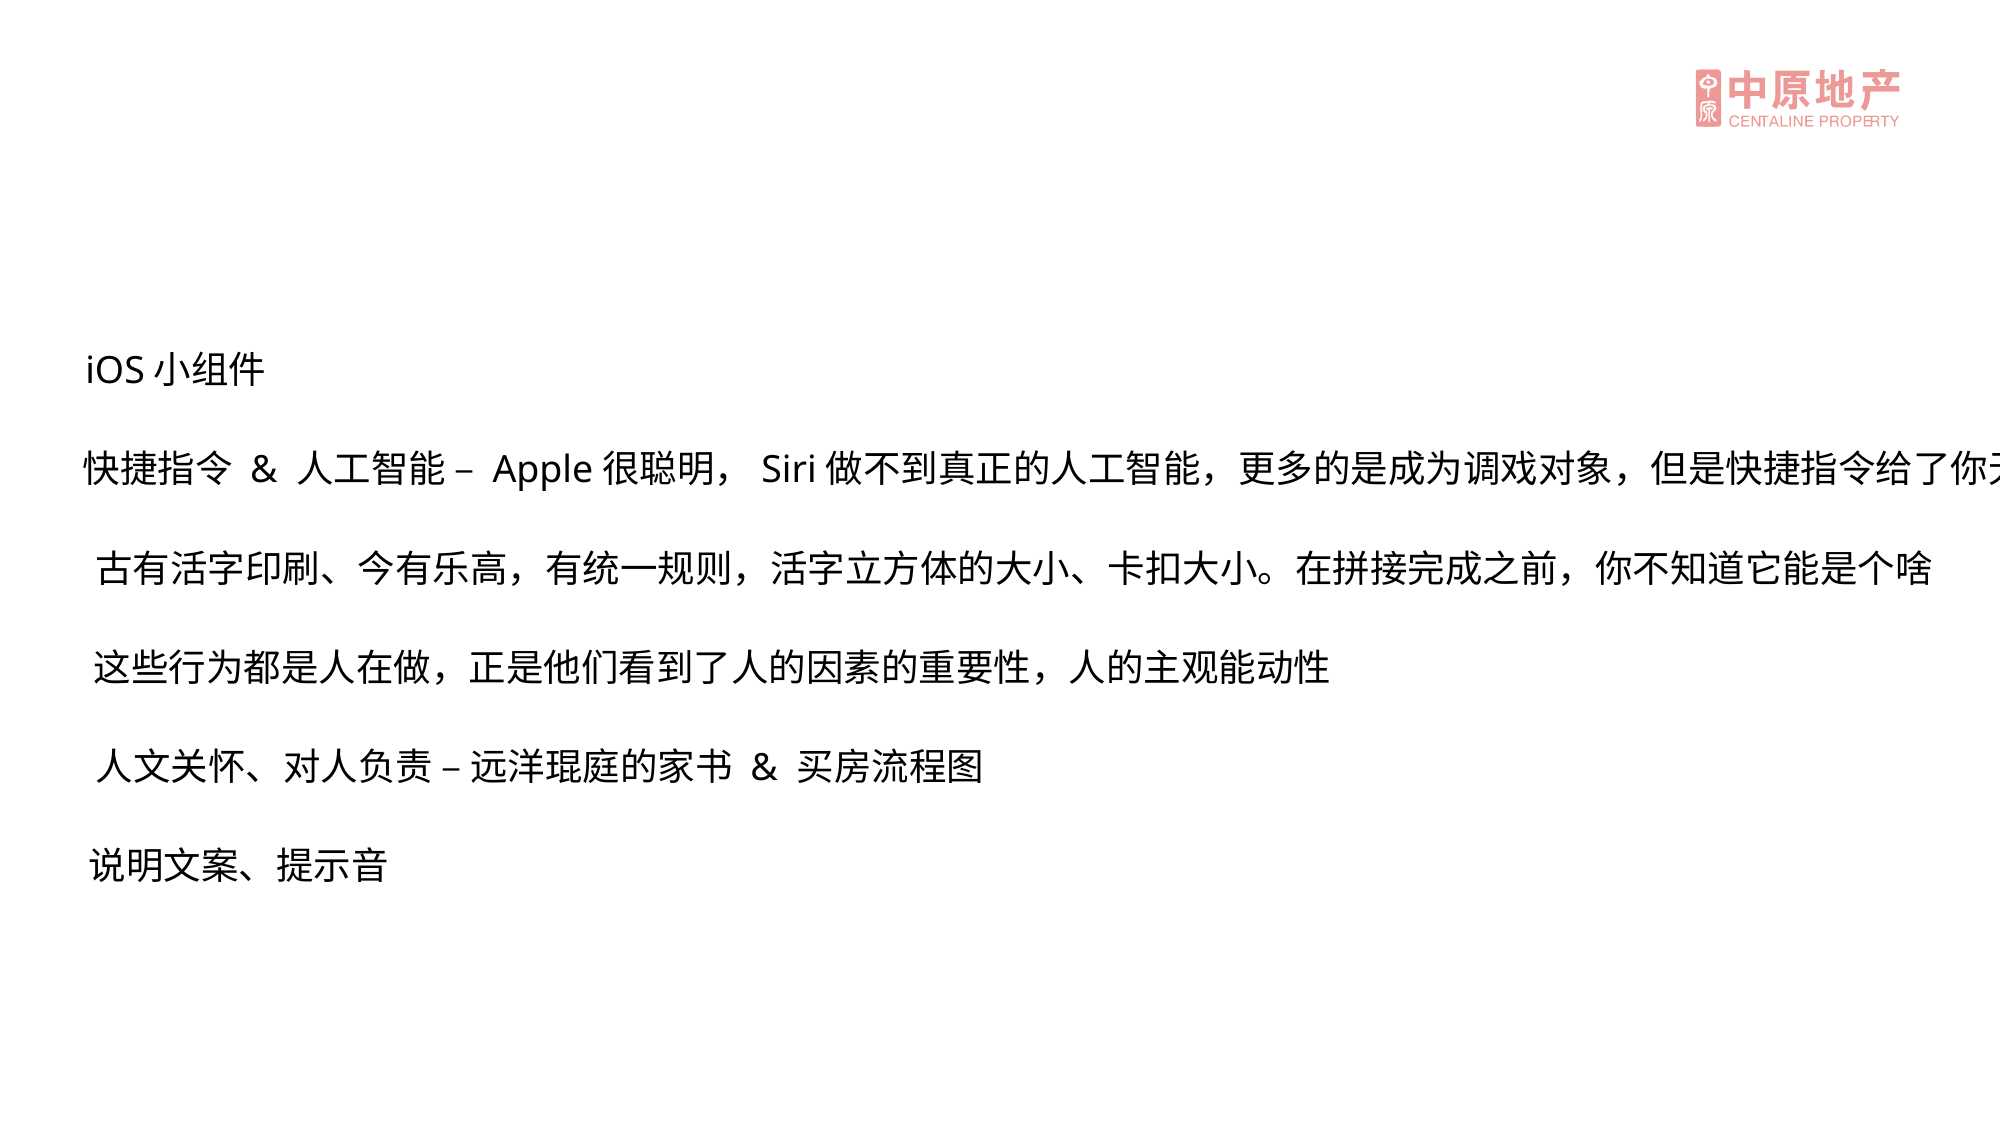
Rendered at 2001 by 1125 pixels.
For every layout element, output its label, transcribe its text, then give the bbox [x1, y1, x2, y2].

text_box iOS小组件 [70, 338, 282, 399]
text_box 说明文案、提示音 [74, 834, 404, 895]
text_box 古有活字印刷、今有乐高，有统一规则，活字立方体的大小、卡扣大小。在拼接完成之前，你不知道它能是个啥 [80, 537, 1948, 597]
text_box [1695, 68, 1900, 128]
text_box 这些行为都是人在做，正是他们看到了人的因素的重要性，人的主观能动性 [78, 636, 1347, 697]
text_box 快捷指令 & 人工智能 – Apple很聪明，Siri做不到真正的人工智能，更多的是成为调戏对象，但是快捷指令给了你无限可能 [67, 438, 2000, 498]
text_box 人文关怀、对人负责 – 远洋琨庭的家书 & 买房流程图 [81, 735, 1000, 796]
